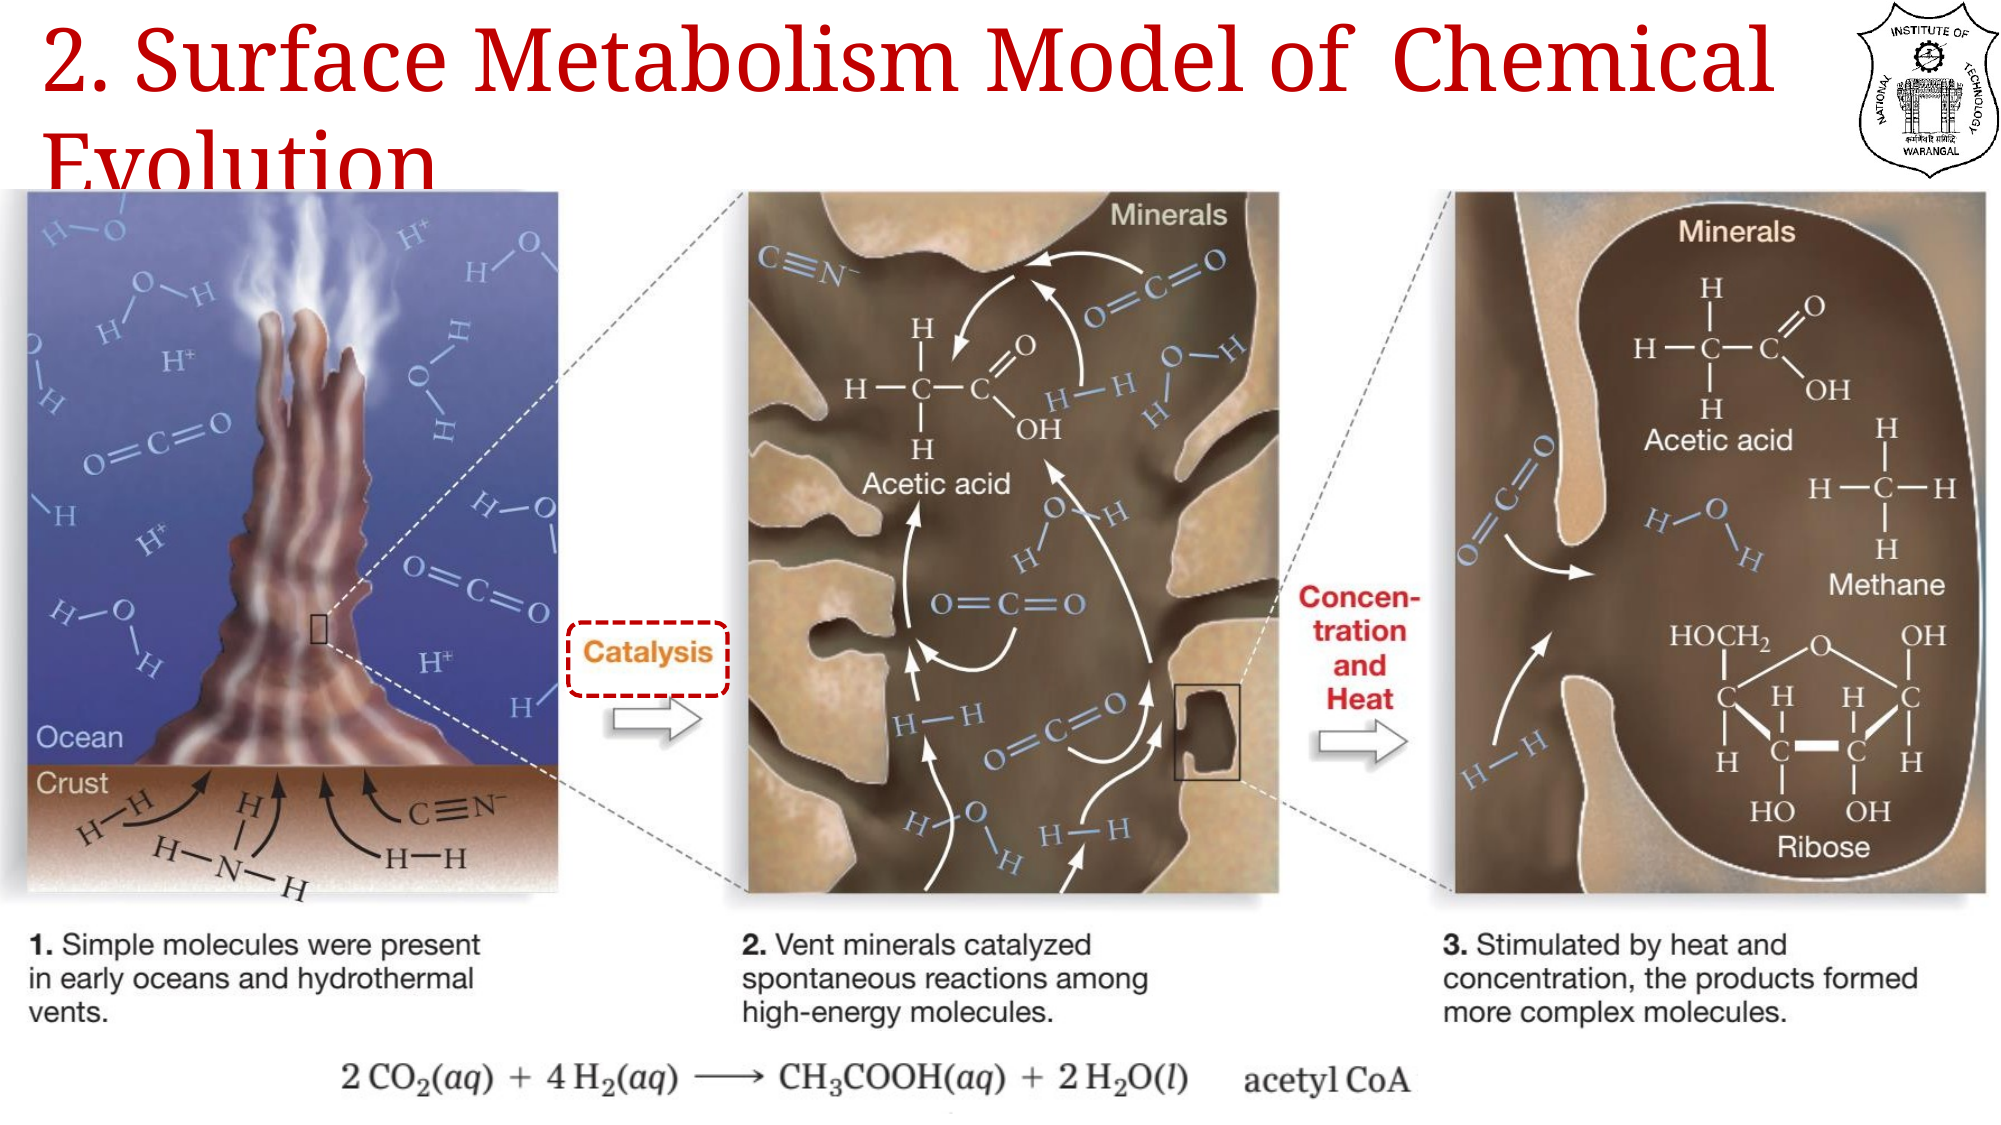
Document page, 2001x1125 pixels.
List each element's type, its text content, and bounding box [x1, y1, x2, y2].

text_box [341, 1062, 1189, 1114]
text_box [0, 189, 1991, 1031]
picture [1856, 1, 2000, 179]
title 2. Surface Metabolism Model of Chemical Evolution [38, 2, 1840, 189]
text_box [1244, 1065, 1419, 1100]
text_box [568, 622, 728, 696]
